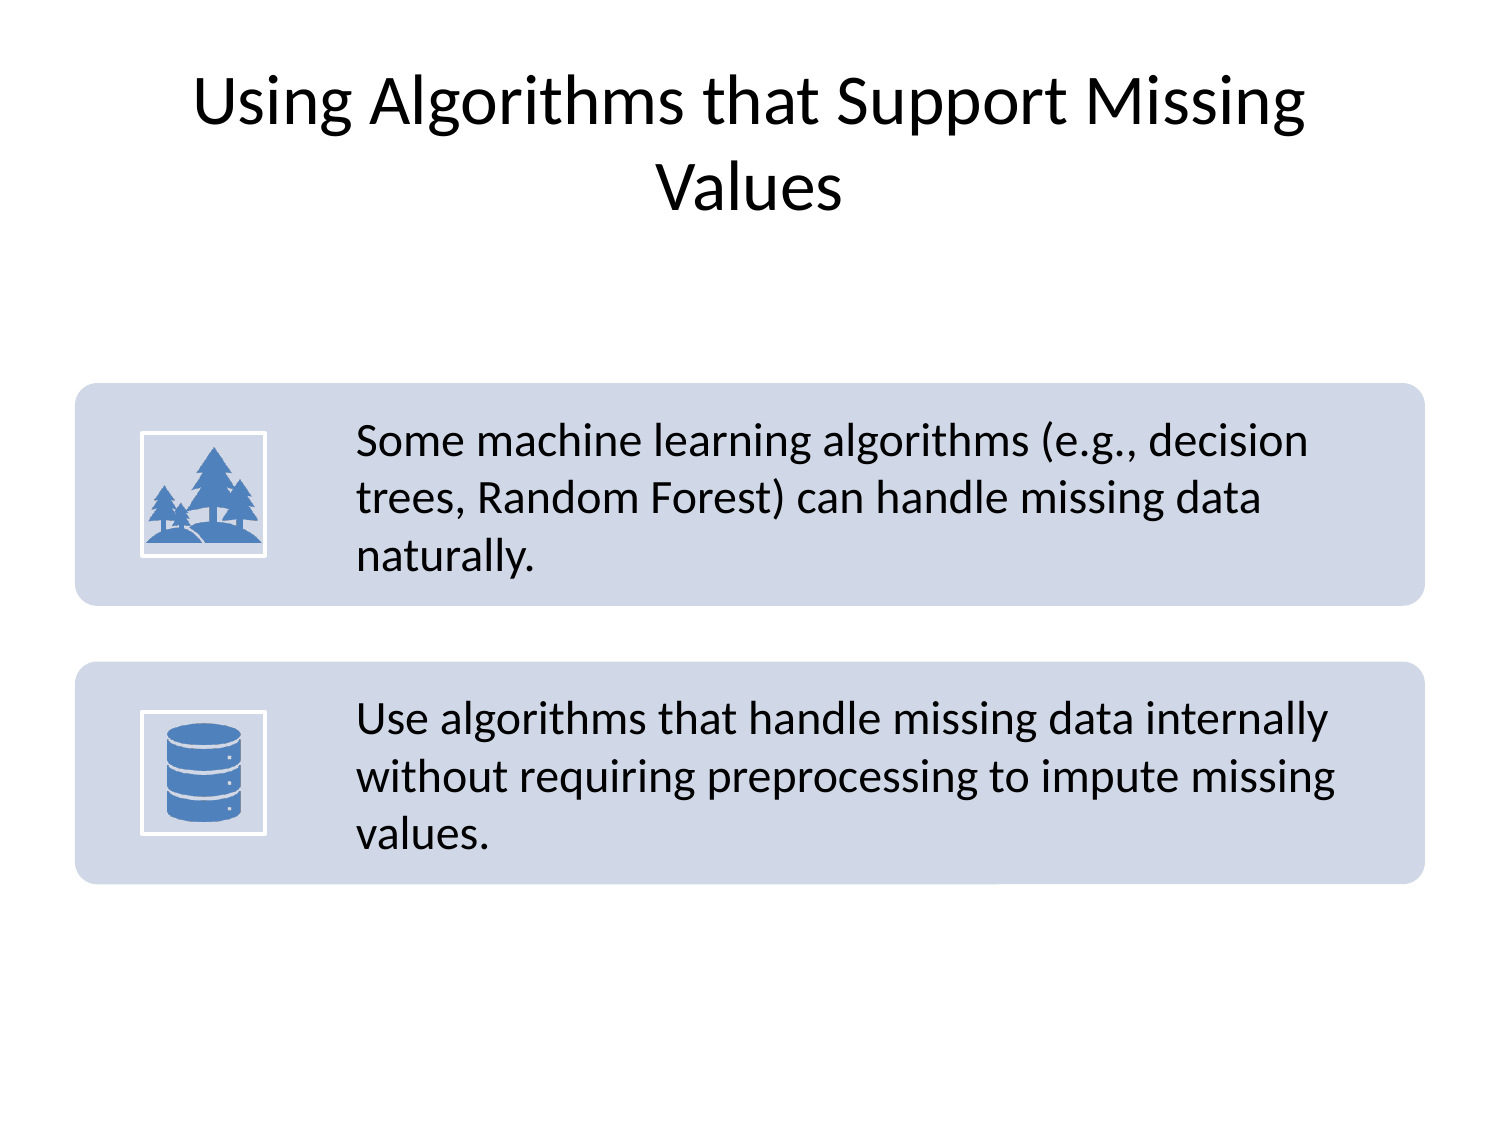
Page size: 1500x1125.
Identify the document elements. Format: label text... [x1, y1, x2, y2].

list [74, 262, 1426, 1006]
title Using Algorithms that Support Missing Values [75, 45, 1425, 233]
